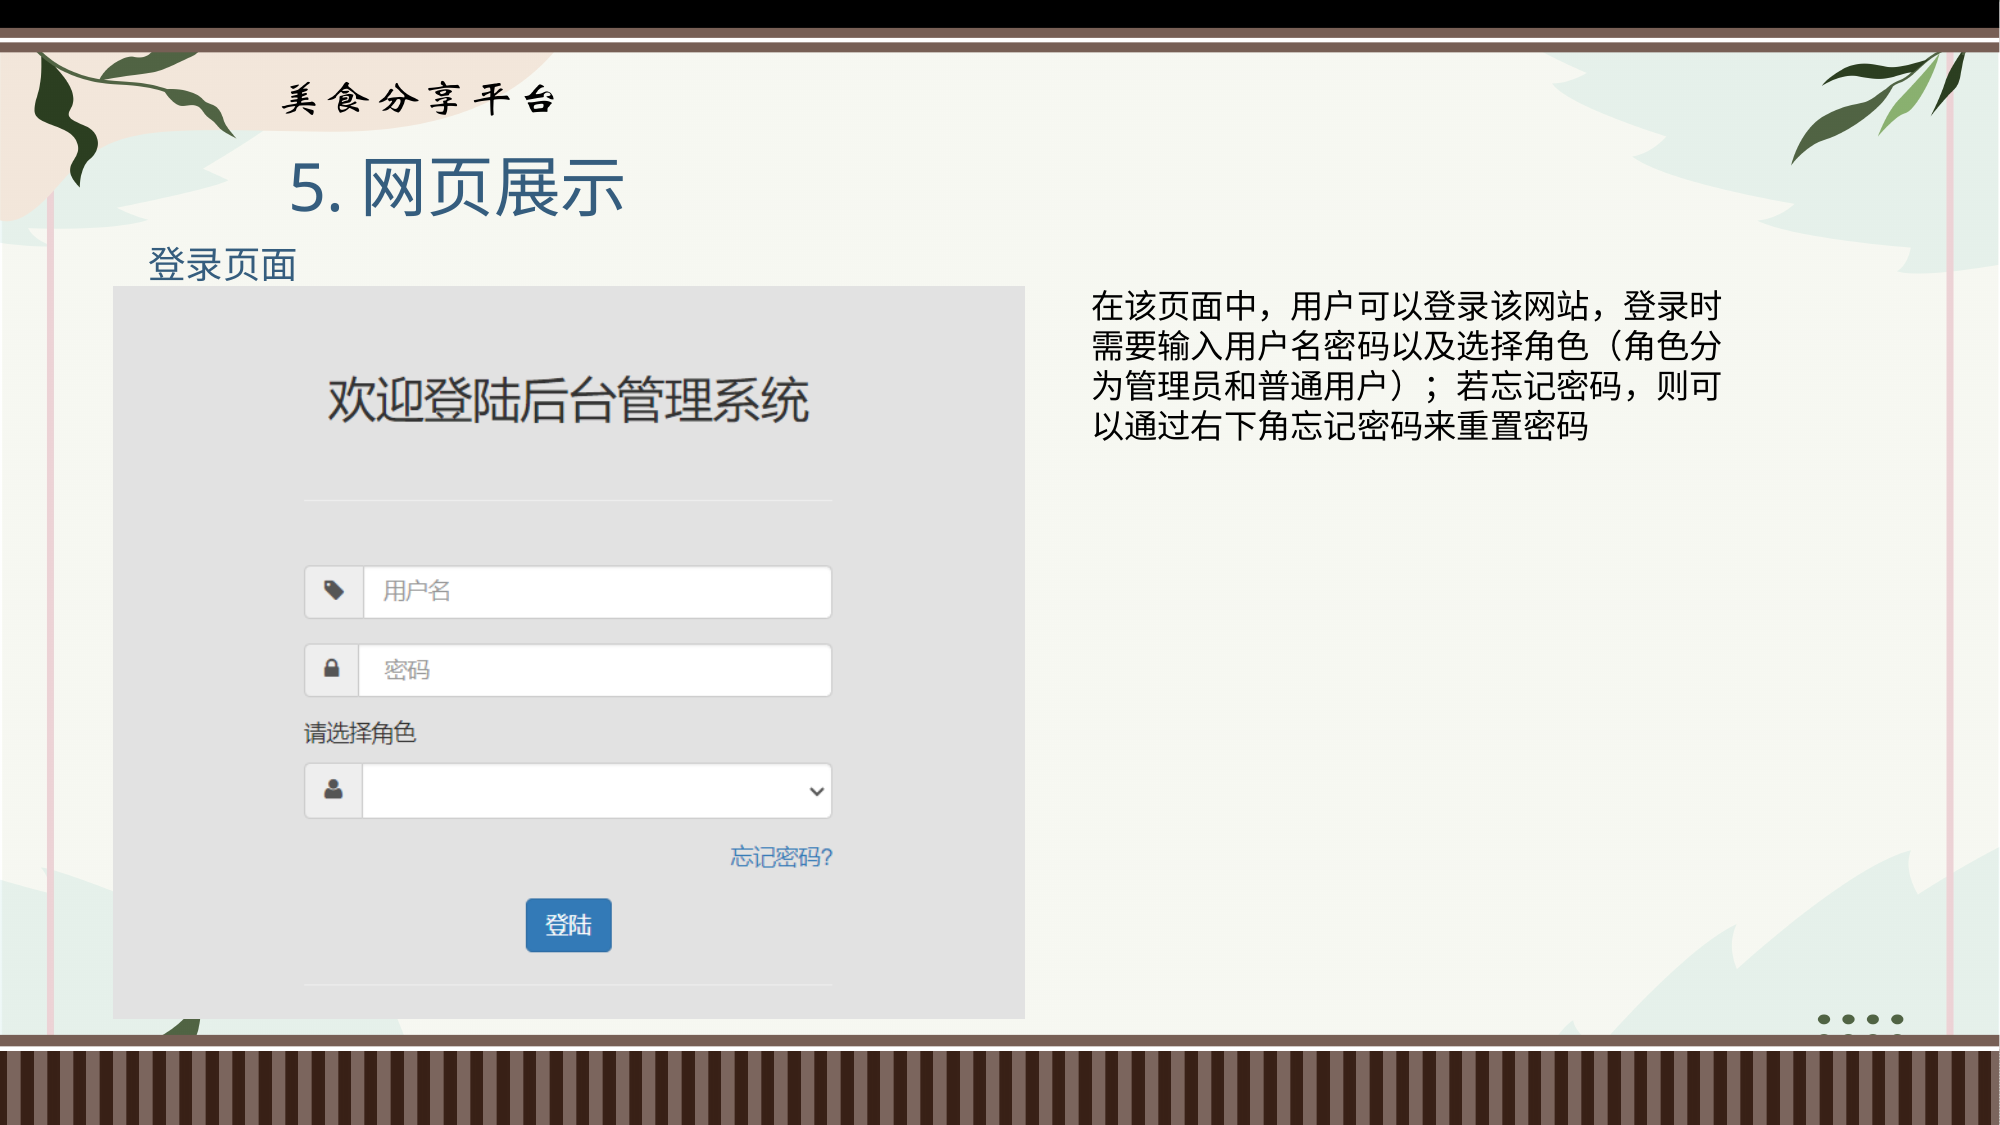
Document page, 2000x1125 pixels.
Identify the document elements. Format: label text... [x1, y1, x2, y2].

text_box 登录页面 [19, 233, 428, 339]
text_box 在该页面中，用户可以登录该网站，登录时需要输入用户名密码以及选择角色（角色分为管理员和普通用户）；若忘记密码，则可以通过右下角忘记密码来重置密码 [1070, 277, 1744, 453]
picture [0, 53, 2000, 1034]
text_box 5.网页展示 [19, 137, 897, 232]
